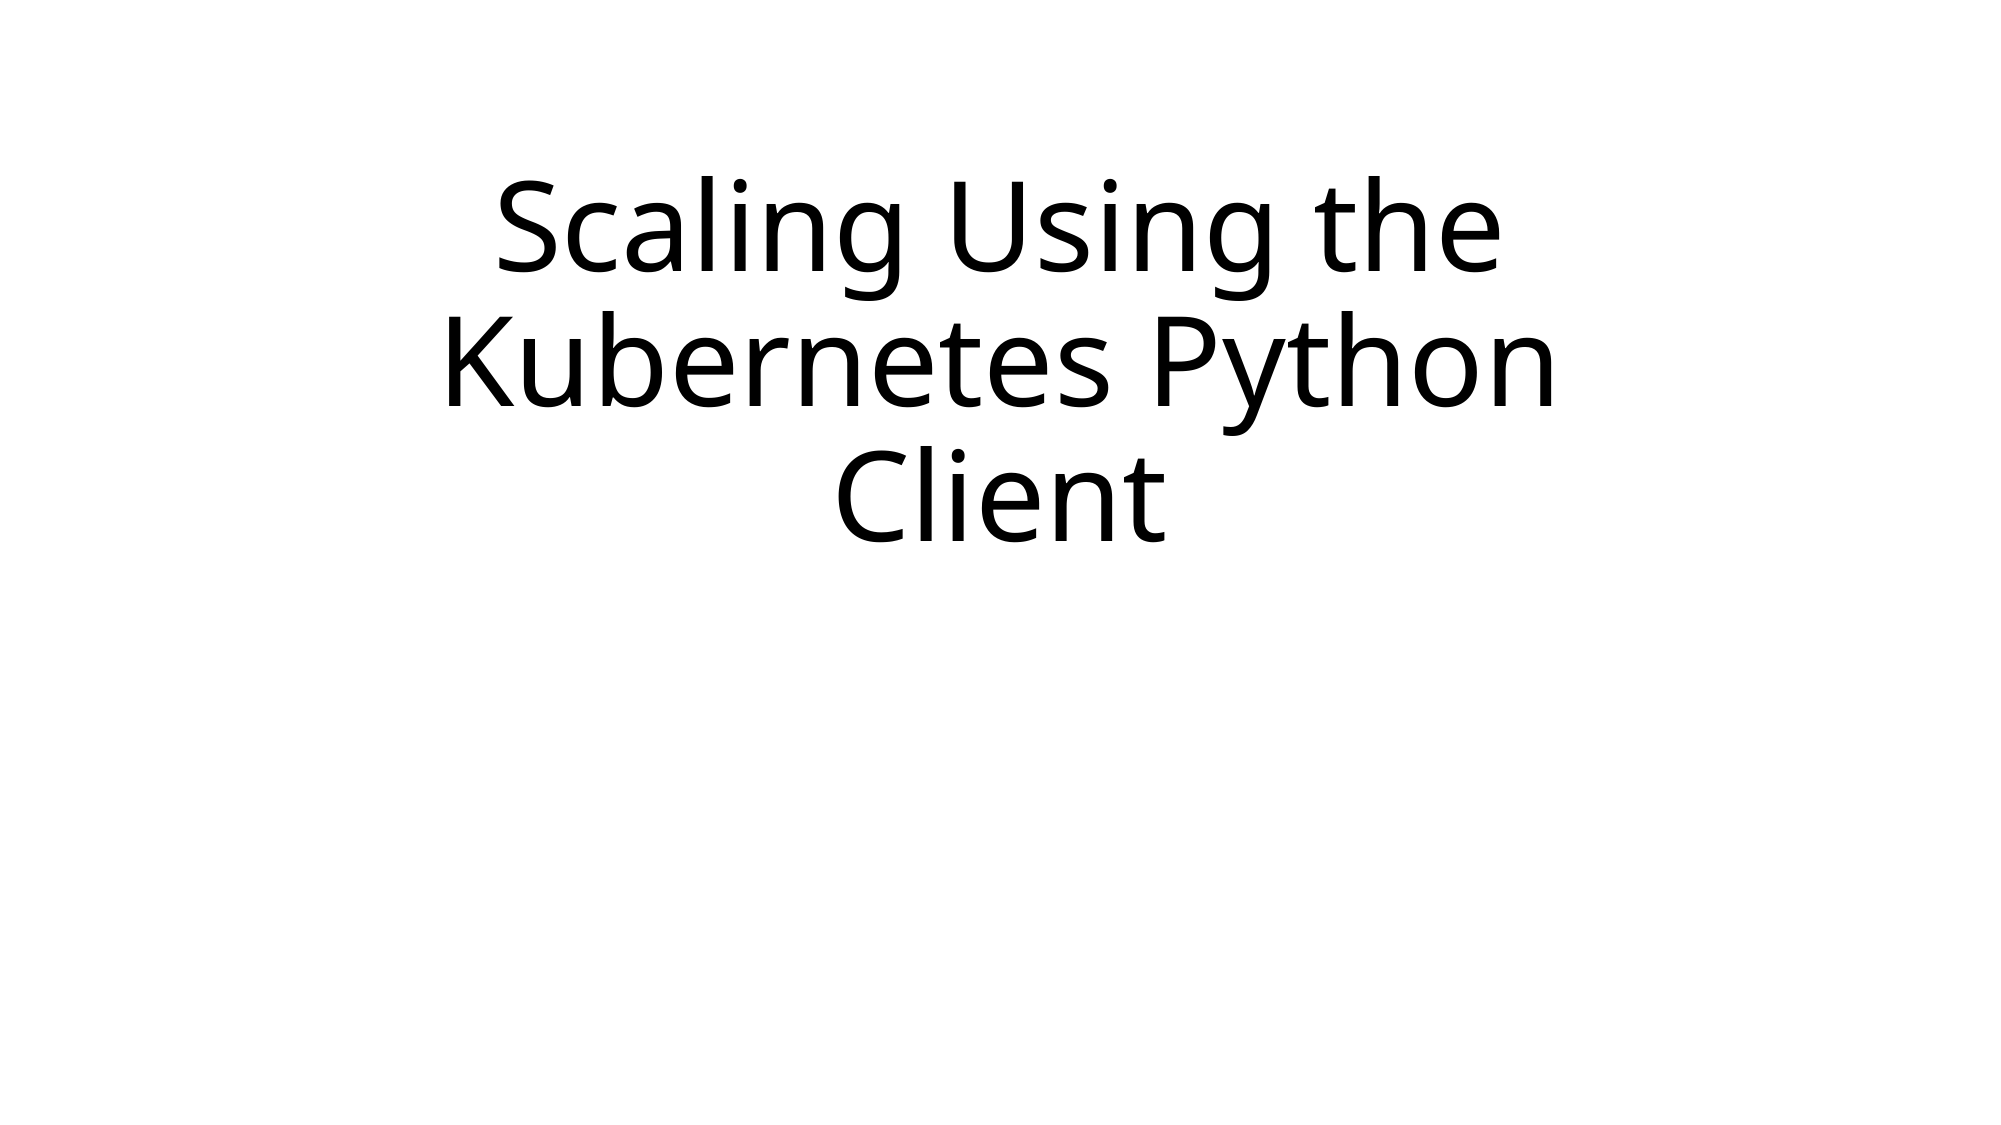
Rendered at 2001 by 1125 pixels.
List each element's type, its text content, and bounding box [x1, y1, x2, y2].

title Scaling Using the Kubernetes Python Client [249, 184, 1750, 576]
